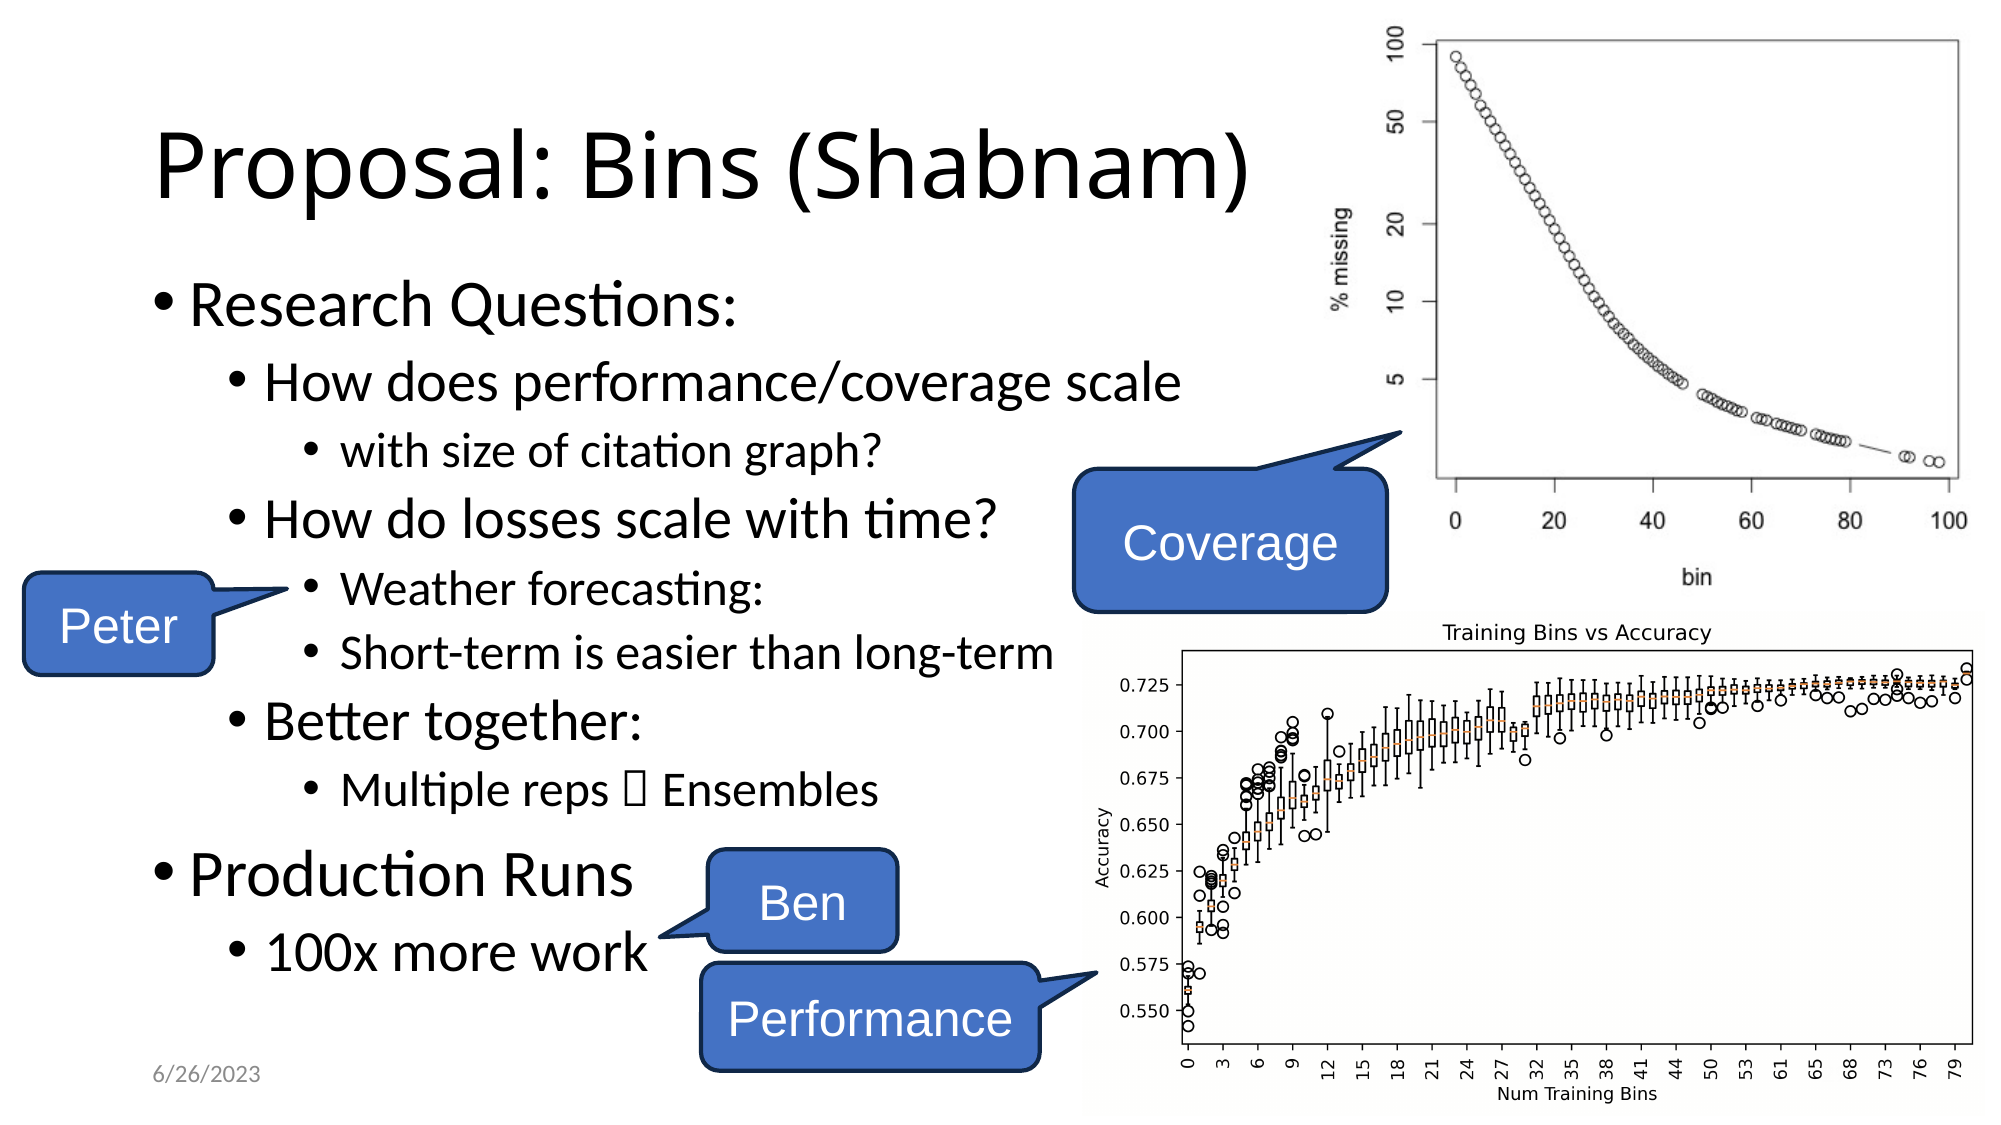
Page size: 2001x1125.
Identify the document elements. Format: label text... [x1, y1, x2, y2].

text_box Performance [701, 962, 1082, 1071]
title Proposal: Bins (Shabnam) [137, 59, 1279, 260]
picture [1323, 9, 1985, 611]
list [1082, 611, 1985, 1116]
text_box Coverage [1074, 451, 1323, 611]
text_box Peter [23, 572, 288, 676]
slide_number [137, 1042, 588, 1103]
list Research Questions: How does performance/coverage scale with size of citation graph? How do losses scale with time? Weather forecasting: Short-term is easier than long-term Better together: Multiple reps  Ensembles Production Runs 100x more work [137, 260, 1323, 1011]
text_box Ben [659, 849, 898, 952]
